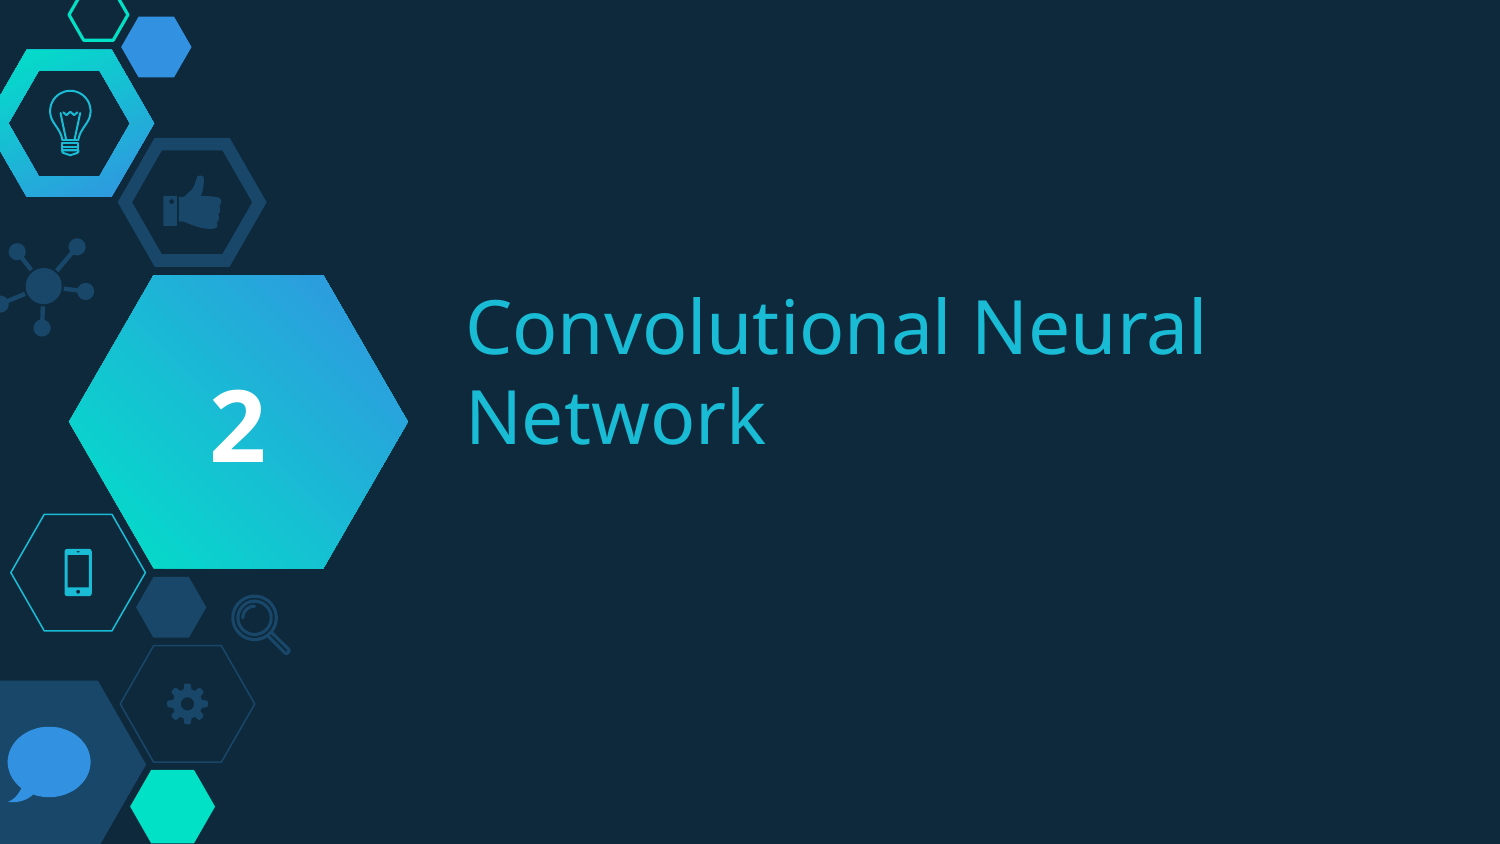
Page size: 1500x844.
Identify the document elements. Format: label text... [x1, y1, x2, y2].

title Convolutional Neural Network [450, 284, 1375, 475]
text_box 2 [66, 274, 410, 571]
